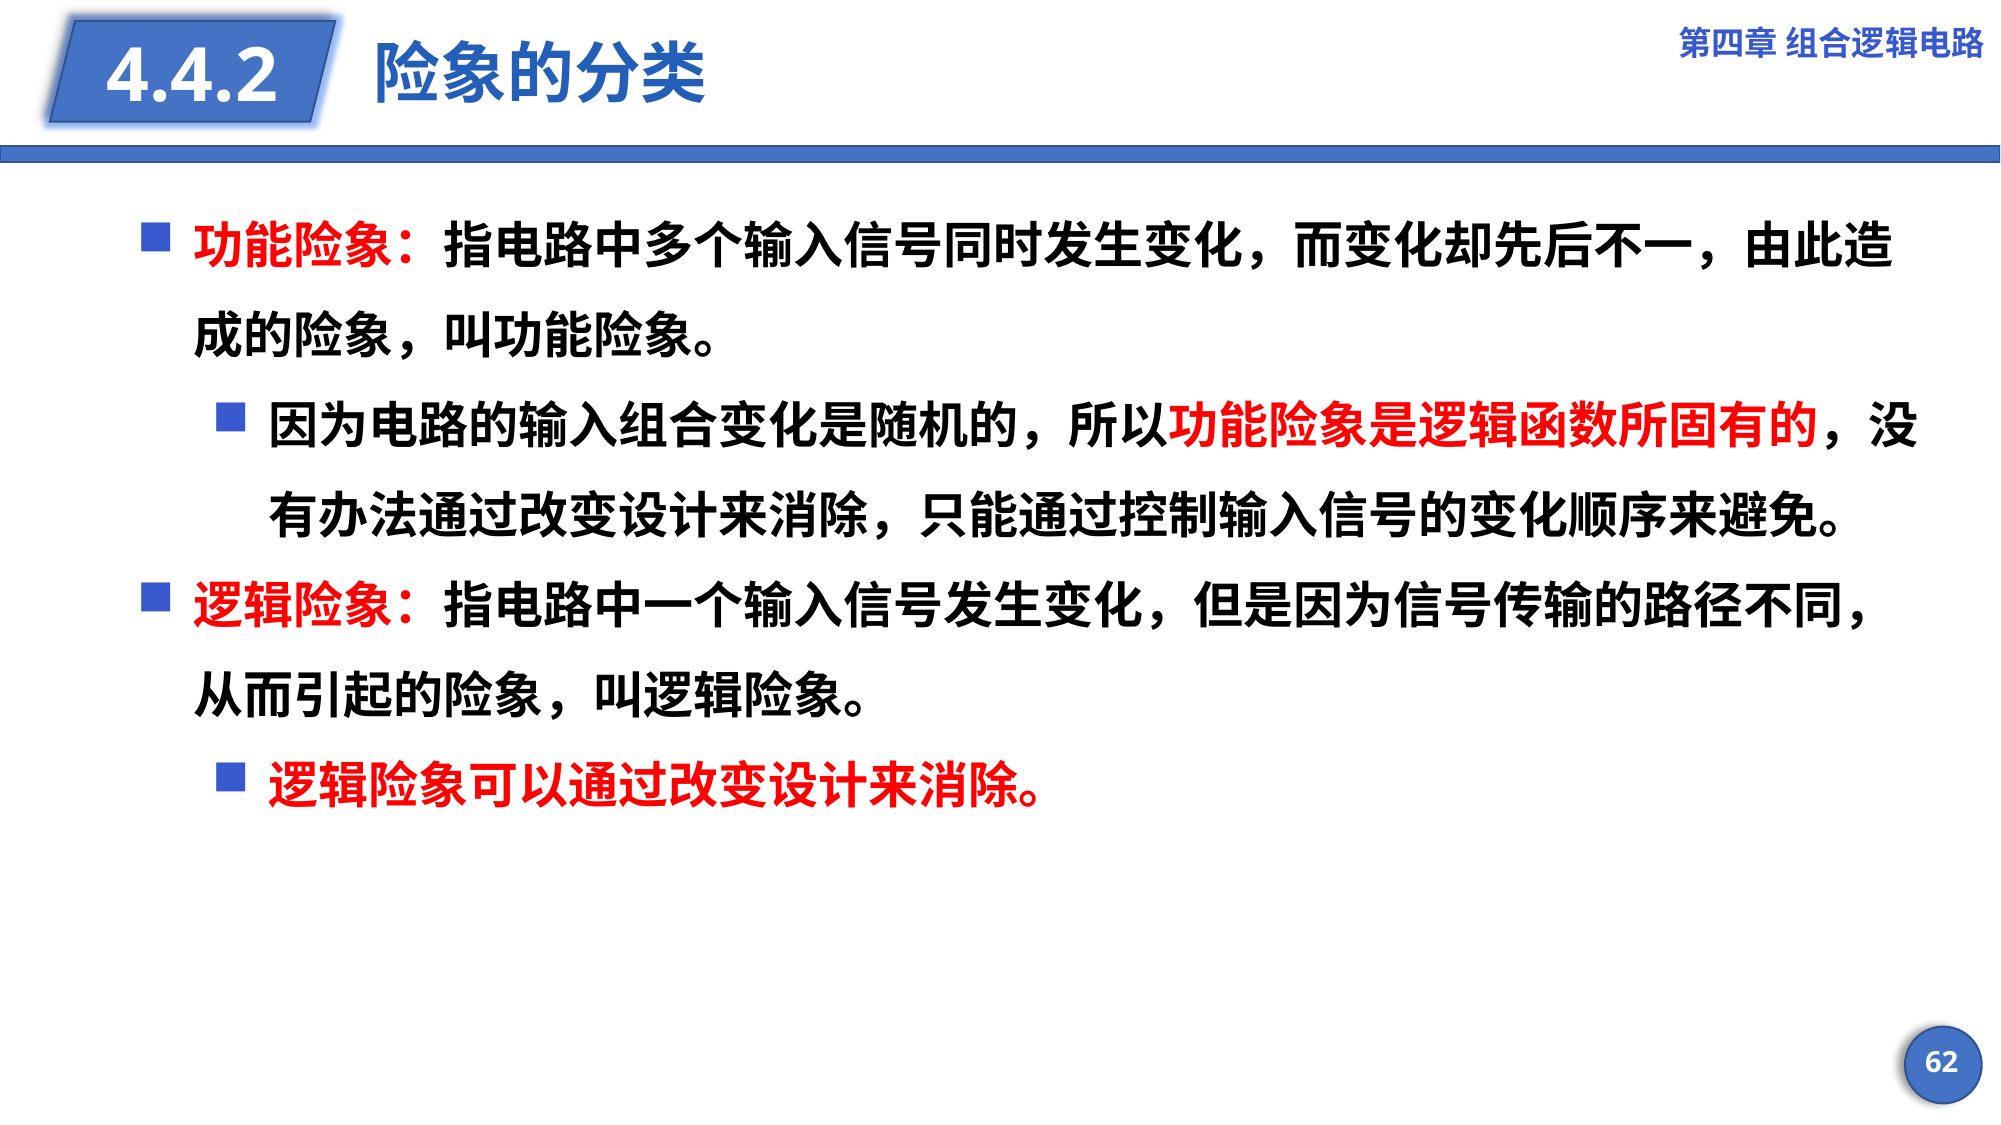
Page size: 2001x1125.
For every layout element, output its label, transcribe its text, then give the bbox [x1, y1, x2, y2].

text_box 功能险象：指电路中多个输入信号同时发生变化，而变化却先后不一，由此造成的险象，叫功能险象。 因为电路的输入组合变化是随机的，所以功能险象是逻辑函数所固有的，没有办法通过改变设计来消除，只能通过控制输入信号的变化顺序来避免。 逻辑险象：指电路中一个输入信号发生变化，但是因为信号传输的路径不同，从而引起的险象，叫逻辑险象。 逻辑险象可以通过改变设计来消除。 [47, 175, 1939, 821]
slide_number 62 [1895, 1033, 1989, 1094]
title 险象的分类 [358, 16, 1306, 137]
footer 第四章 组合逻辑电路 [1654, 0, 2000, 84]
text_box 4.4.2 [48, 20, 337, 123]
